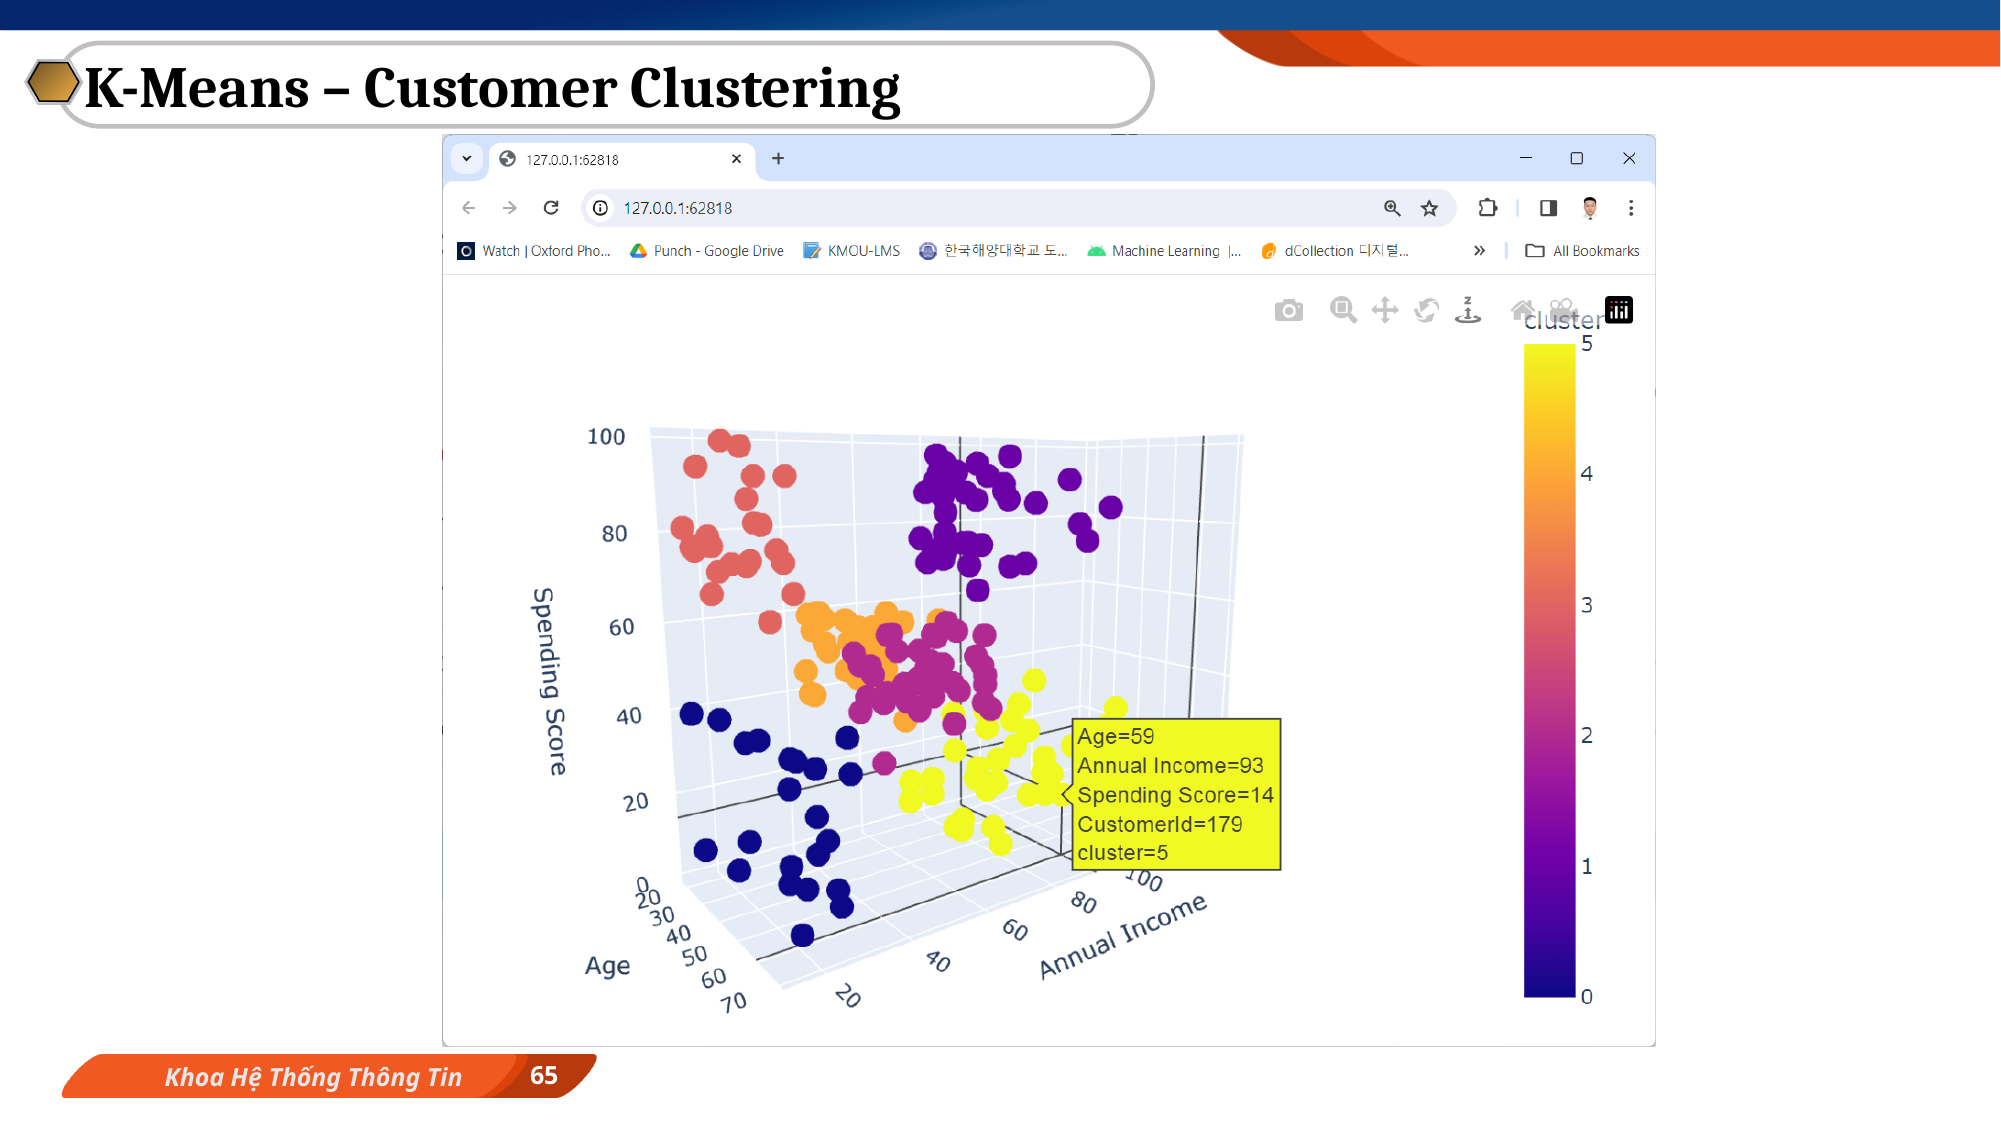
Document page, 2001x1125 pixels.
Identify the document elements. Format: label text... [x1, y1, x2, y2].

footer Khoa Hệ Thống Thông Tin [119, 1054, 508, 1098]
picture [34, 134, 1657, 1125]
picture [0, 0, 2001, 71]
slide_number 65 [508, 1055, 574, 1106]
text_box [24, 42, 1153, 127]
